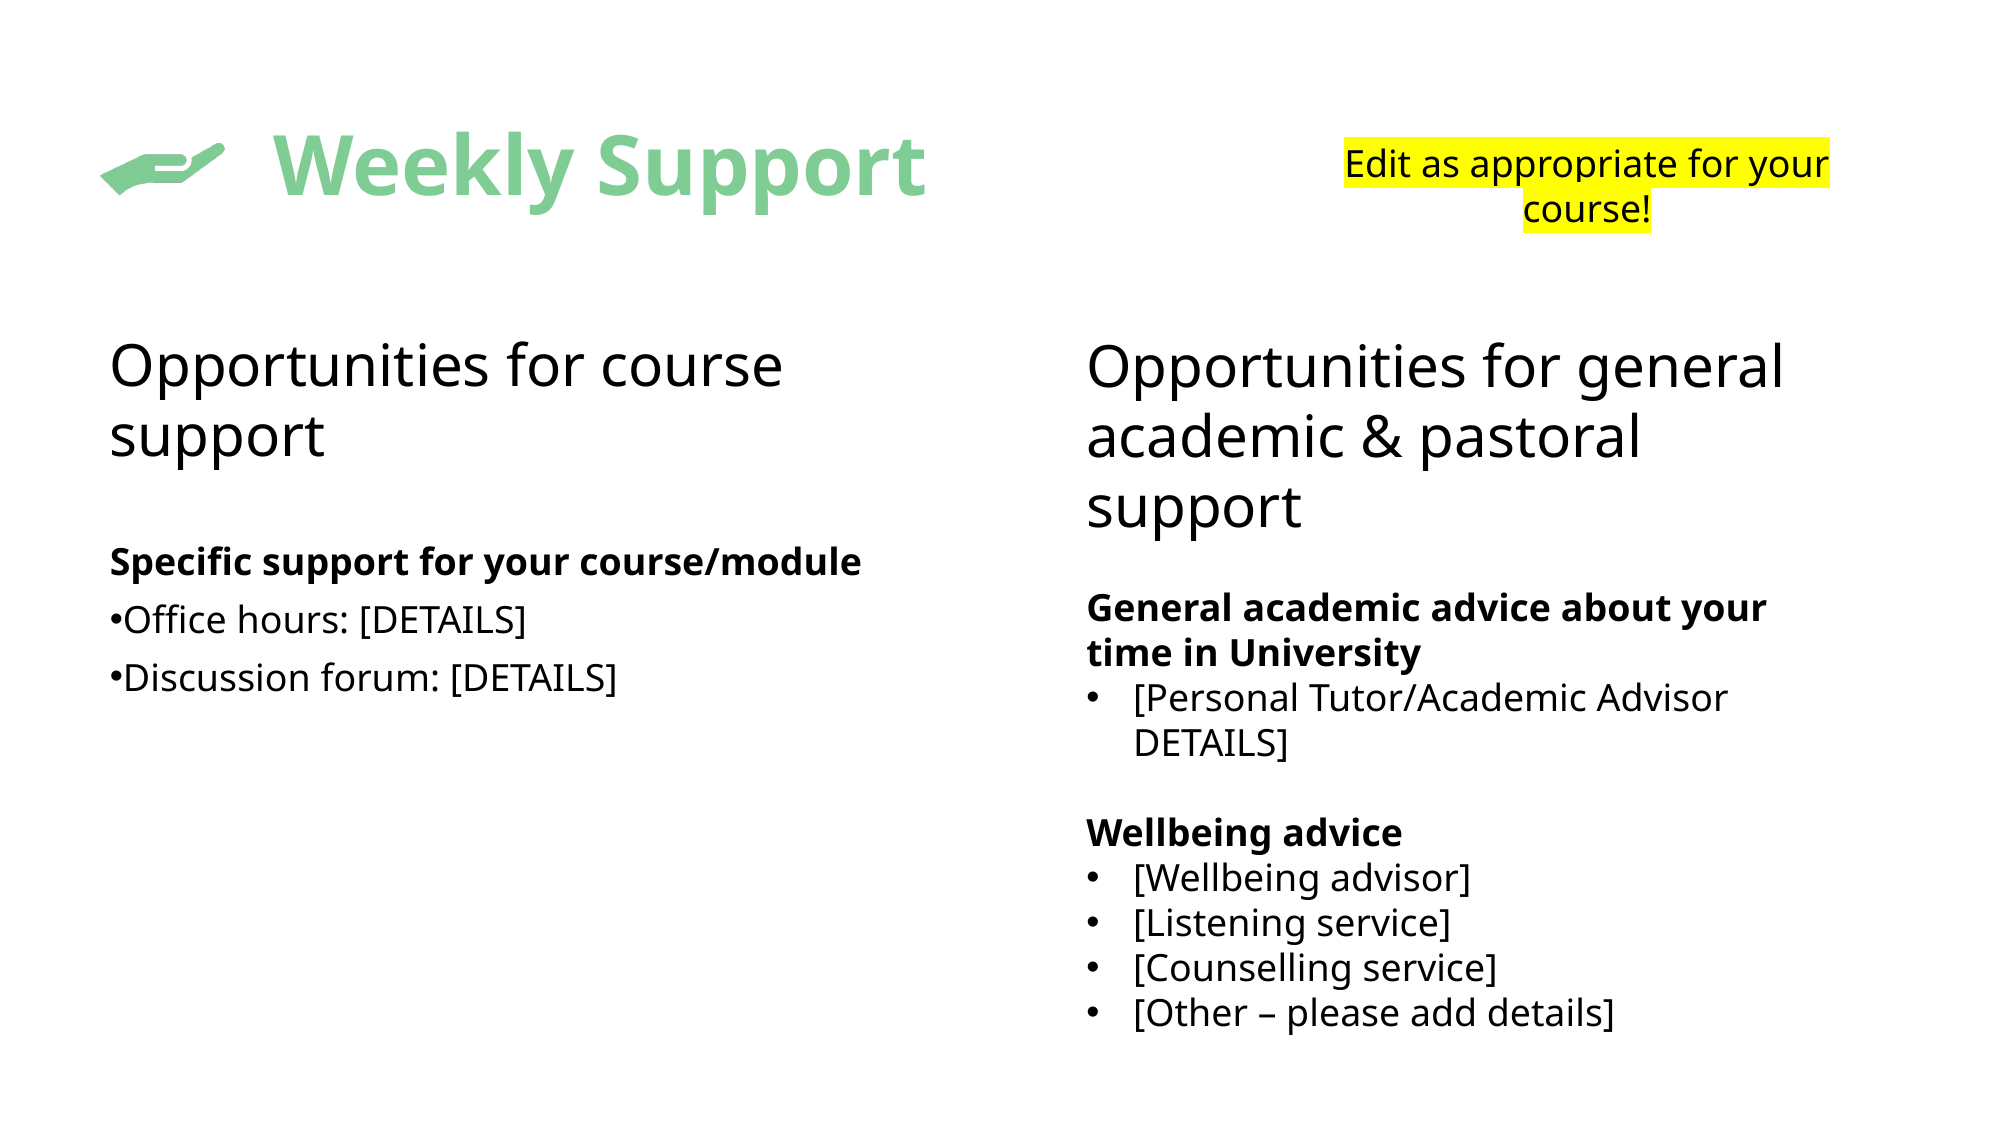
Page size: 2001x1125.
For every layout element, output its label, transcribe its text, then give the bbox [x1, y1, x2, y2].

text_box Edit as appropriate for your course! [1268, 132, 1906, 237]
text_box Opportunities for course support Specific support for your course/module Office hours: [DETAILS] Discussion forum: [DETAILS] [94, 320, 929, 1024]
title Weekly Support [258, 80, 1120, 257]
picture [94, 100, 231, 237]
text_box Opportunities for general academic & pastoral support General academic advice about your time in University​ [Personal Tutor/Academic Advisor DETAILS]​ Wellbeing advice​ [Wellbeing advisor]​ [Listening service]​ [Counselling service]​ [Other – please add details] [1071, 321, 1874, 1042]
